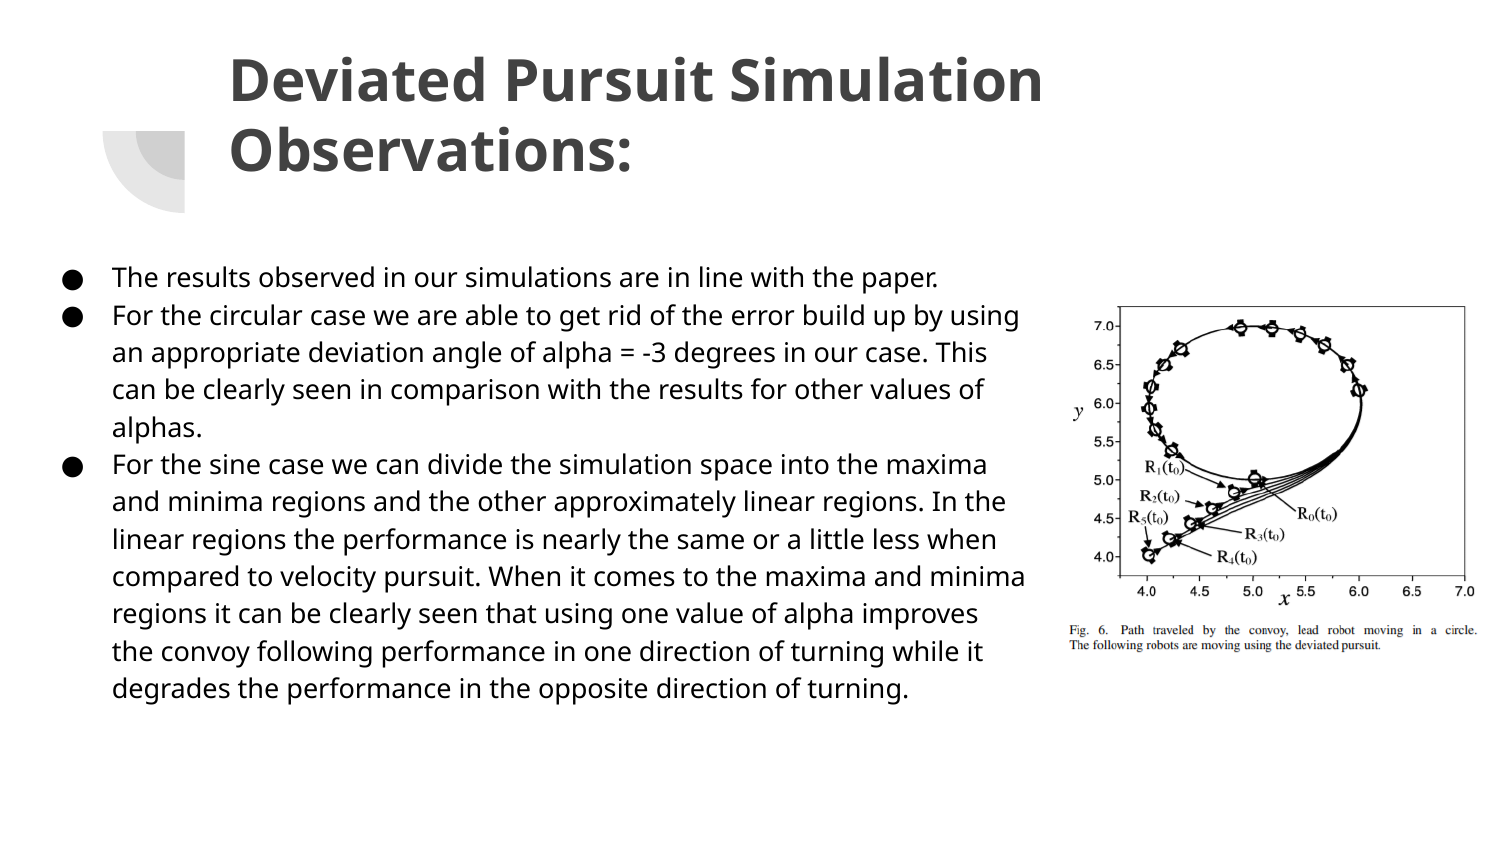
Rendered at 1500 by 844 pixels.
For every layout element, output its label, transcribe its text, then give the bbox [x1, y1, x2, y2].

list The results observed in our simulations are in line with the paper. For the circular case we are able to get rid of the error build up by using an appropriate deviation angle of alpha = -3 degrees in our case. This can be clearly seen in comparison with the results for other values of alphas. For the sine case we can divide the simulation space into the maxima and minima regions and the other approximately linear regions. In the linear regions the performance is nearly the same or a little less when compared to velocity pursuit. When it comes to the maxima and minima regions it can be clearly seen that using one value of alpha improves the convoy following performance in one direction of turning while it degrades the performance in the opposite direction of turning. [21, 241, 1042, 760]
picture [1040, 288, 1491, 658]
title Deviated Pursuit Simulation Observations: [213, 27, 1438, 192]
